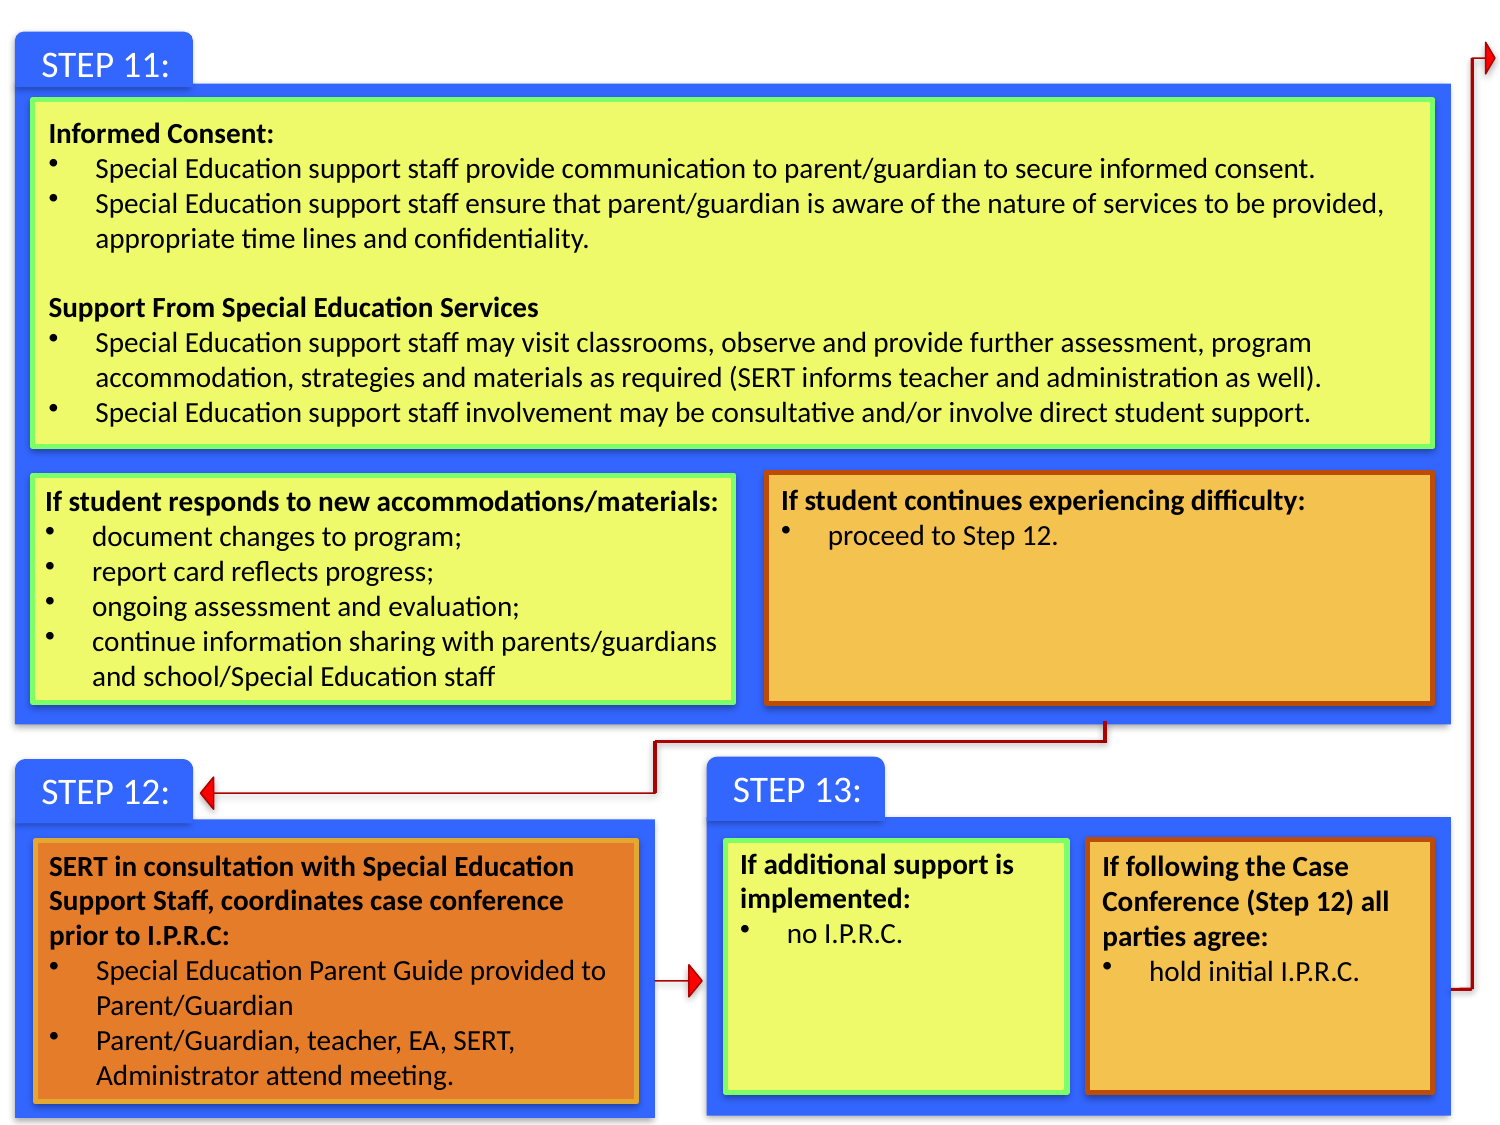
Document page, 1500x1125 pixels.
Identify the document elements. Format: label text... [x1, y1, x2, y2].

text_box [765, 472, 1434, 704]
text_box If additional support is implemented: no I.P.R.C. [725, 837, 1068, 958]
text_box [32, 99, 1434, 447]
text_box [705, 818, 886, 822]
text_box STEP 11: [26, 32, 192, 93]
text_box Informed Consent: Special Education support staff provide communication to parent/guardian to secure informed consent. Special Education support staff ensure that parent/guardian is aware of the nature of services to be provided, appropriate time lines and confidentiality. Support From Special Education Services Special Education support staff may visit classrooms, observe and provide further assessment, program accommodation, strategies and materials as required (SERT informs teacher and administration as well). Special Education support staff involvement may be consultative and/or involve direct student support. [33, 106, 1433, 471]
text_box [660, 964, 703, 998]
text_box [13, 30, 189, 88]
text_box [1087, 839, 1434, 1093]
text_box [14, 83, 1445, 725]
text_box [14, 758, 656, 1119]
text_box If student responds to new accommodations/materials: document changes to program; report card reflects progress; ongoing assessment and evaluation; continue information sharing with parents/guardians and school/Special Education staff [30, 475, 738, 700]
text_box [724, 840, 1068, 1093]
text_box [1450, 42, 1496, 990]
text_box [200, 720, 1108, 810]
text_box If following the Case Conference (Step 12) all parties agree: hold initial I.P.R.C. [1087, 840, 1433, 995]
text_box [706, 816, 1452, 1116]
text_box If student continues experiencing difficulty: proceed to Step 12. [766, 473, 1433, 559]
